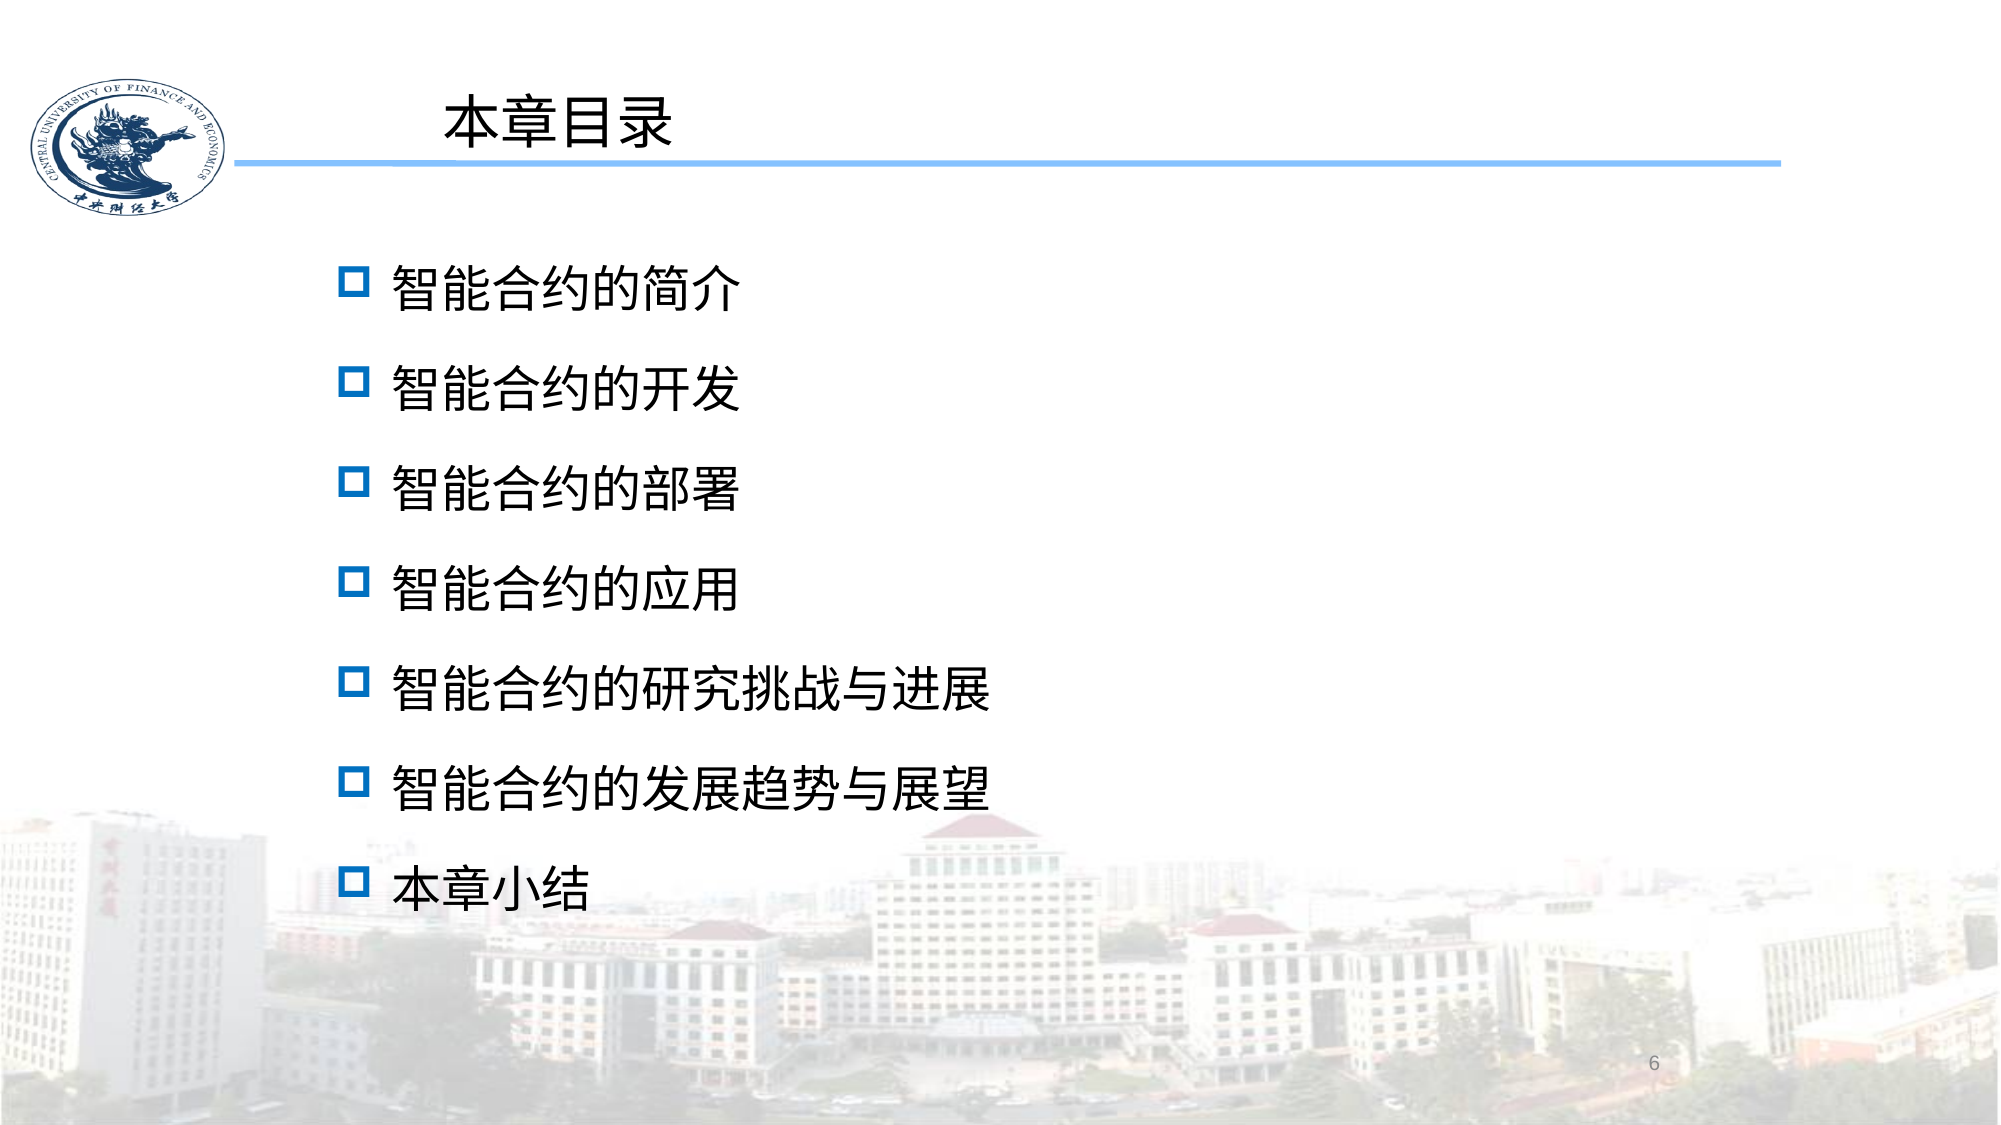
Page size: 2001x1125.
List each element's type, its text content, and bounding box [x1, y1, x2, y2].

picture [0, 785, 2000, 1125]
picture [0, 46, 266, 246]
slide_number 6 [1325, 1024, 1675, 1100]
text_box 本章目录 [427, 78, 691, 163]
text_box 智能合约的简介 智能合约的开发 智能合约的部署 智能合约的应用 智能合约的研究挑战与进展 智能合约的发展趋势与展望 本章小结 [319, 234, 1676, 926]
